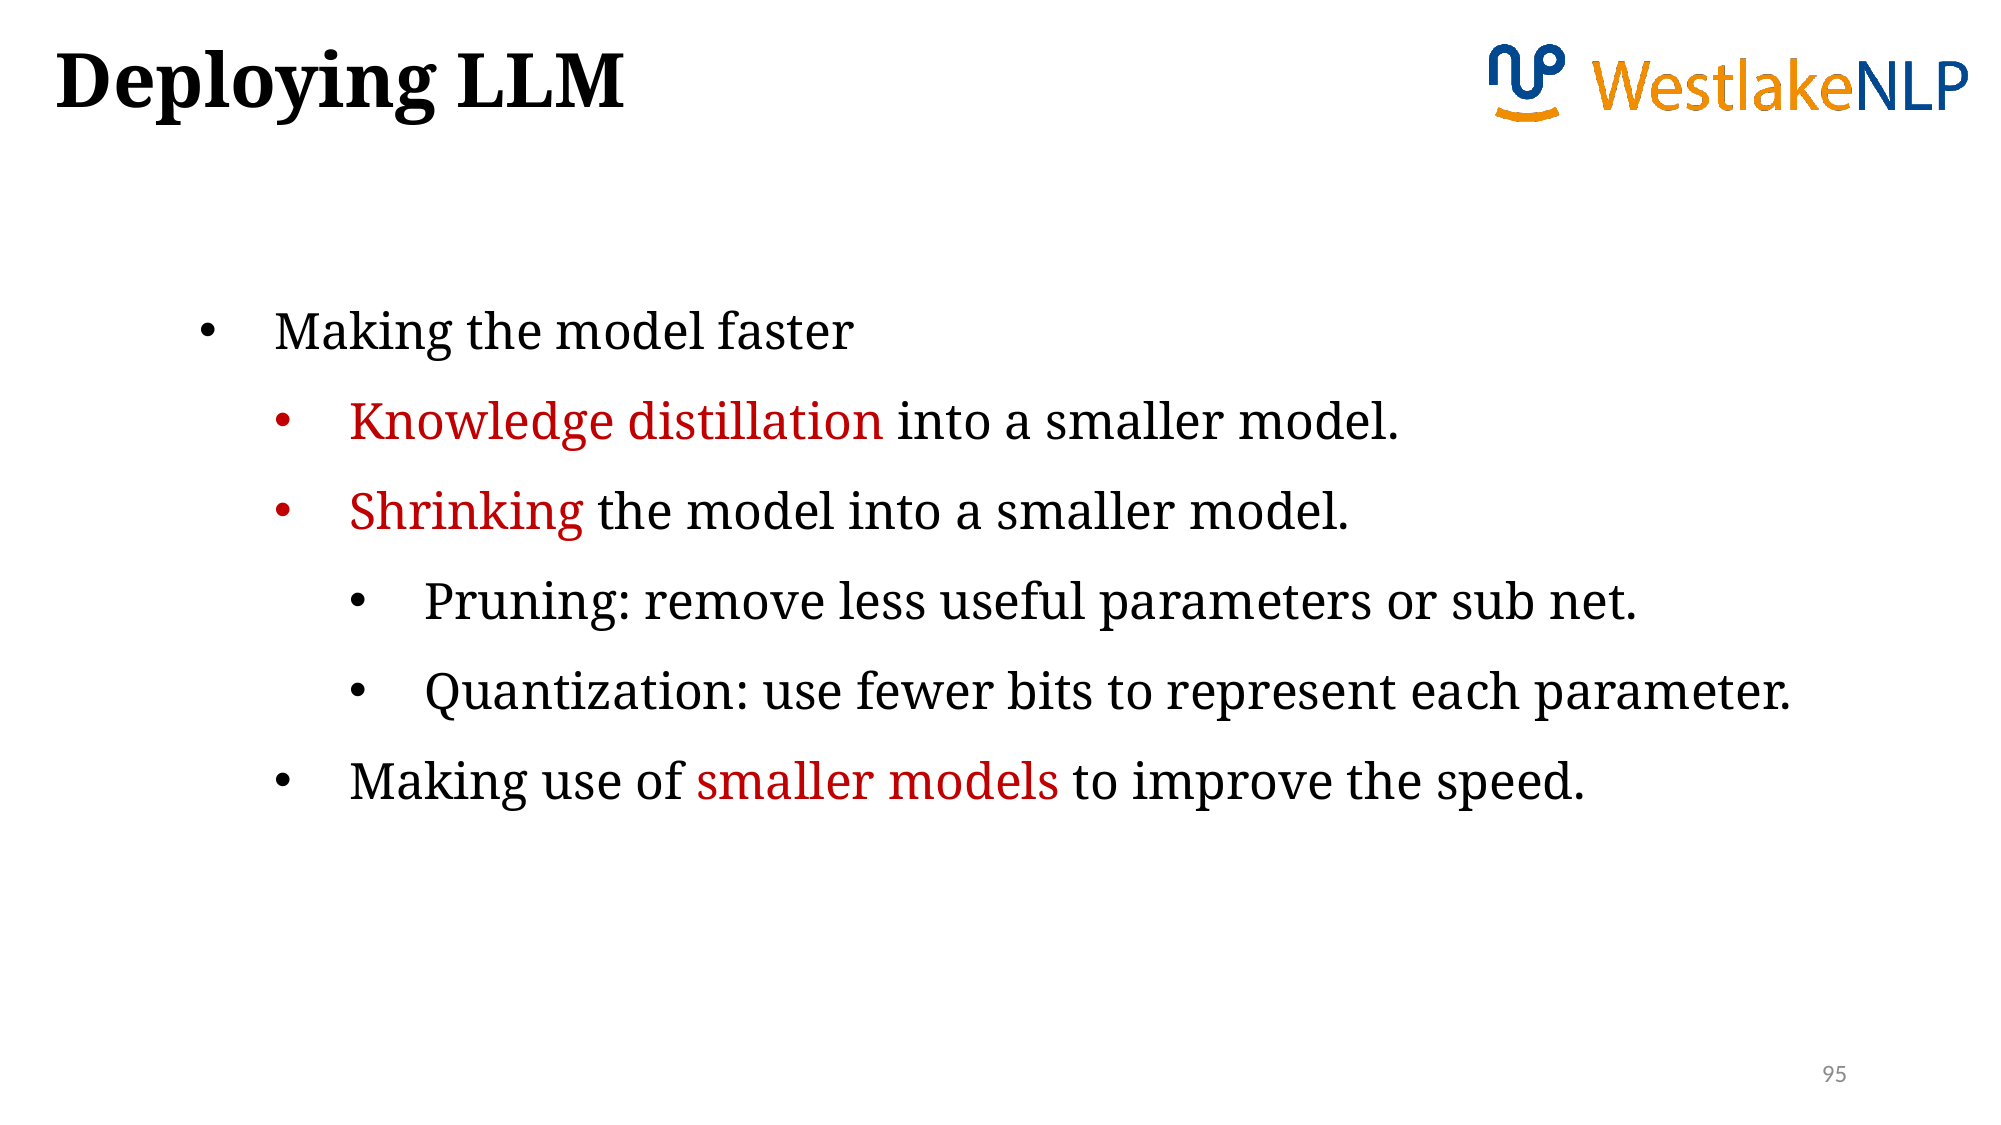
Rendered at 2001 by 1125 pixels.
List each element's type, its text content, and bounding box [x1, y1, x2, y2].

picture [1459, 0, 2000, 170]
text_box Making the model faster Knowledge distillation into a smaller model. Shrinking the model into a smaller model. Pruning: remove less useful parameters or sub net. Quantization: use fewer bits to represent each parameter. Making use of smaller models to improve the speed. [184, 261, 1816, 817]
text_box Deploying LLM [40, 24, 1459, 130]
slide_number 95 [1412, 1042, 1863, 1103]
